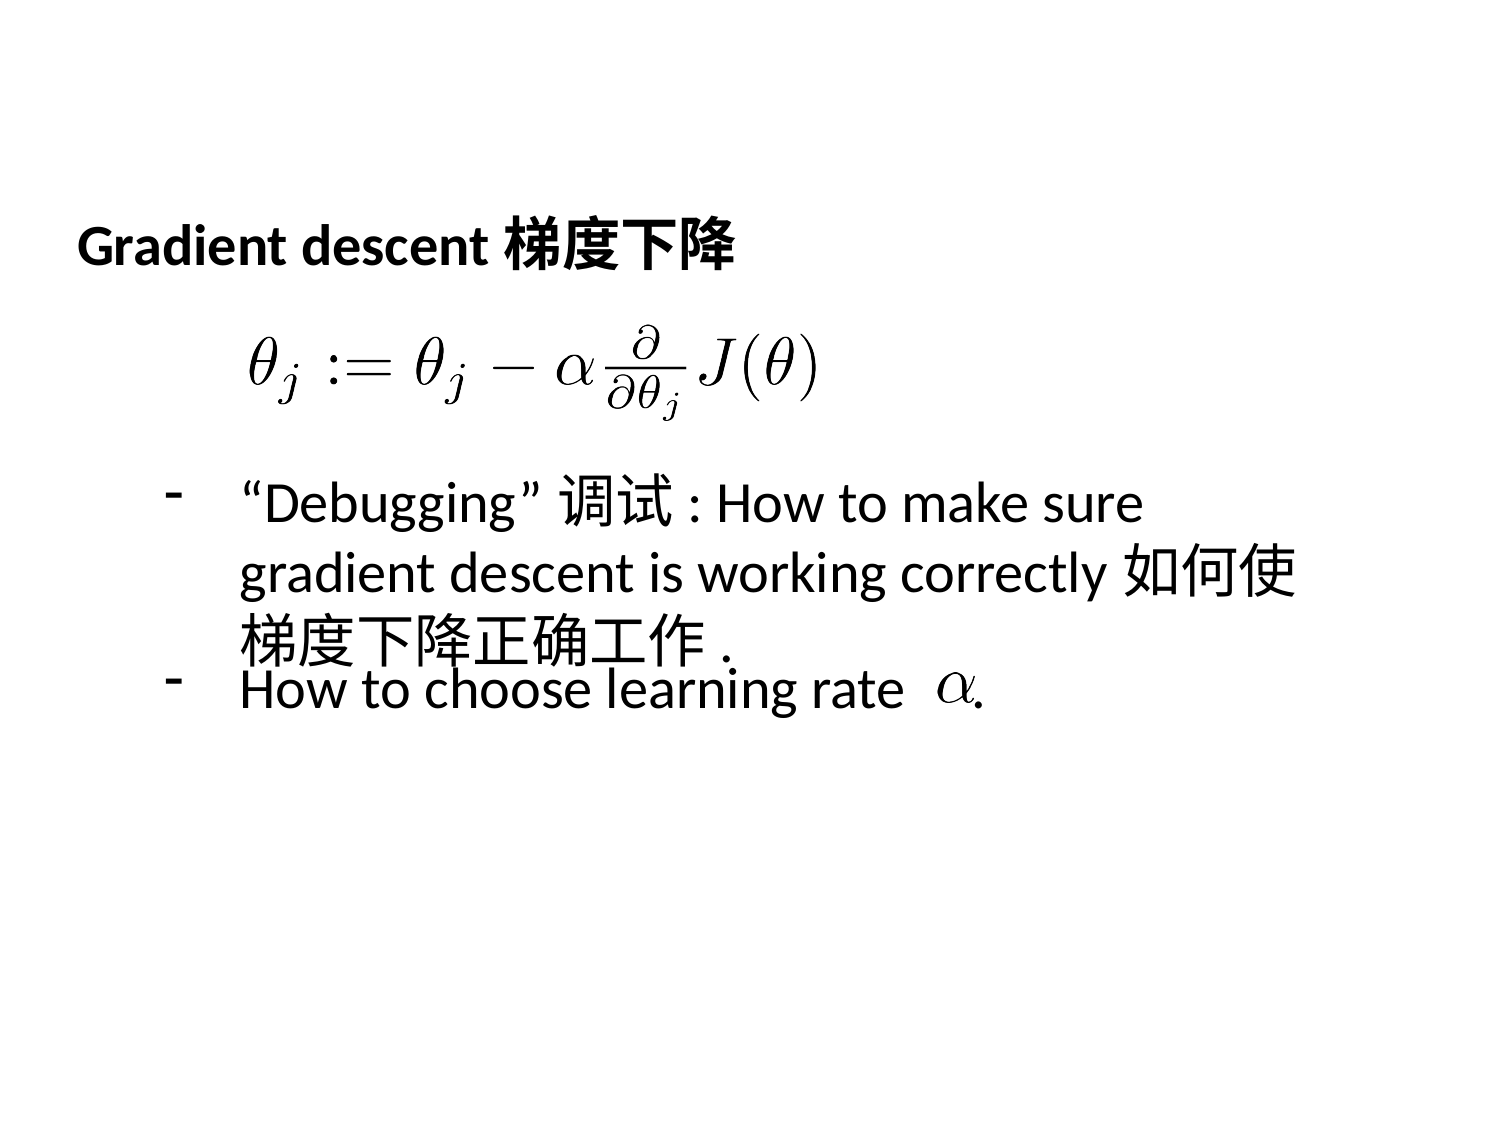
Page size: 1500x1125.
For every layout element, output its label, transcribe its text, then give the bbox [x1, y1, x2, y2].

text_box Gradient descent梯度下降 [62, 200, 1263, 285]
text_box “Debugging”调试: How to make sure gradient descent is working correctly如何使梯度下降正确工作. [149, 456, 1350, 682]
picture [937, 672, 976, 703]
picture [249, 324, 816, 421]
text_box How to choose learning rate . [149, 572, 1213, 728]
